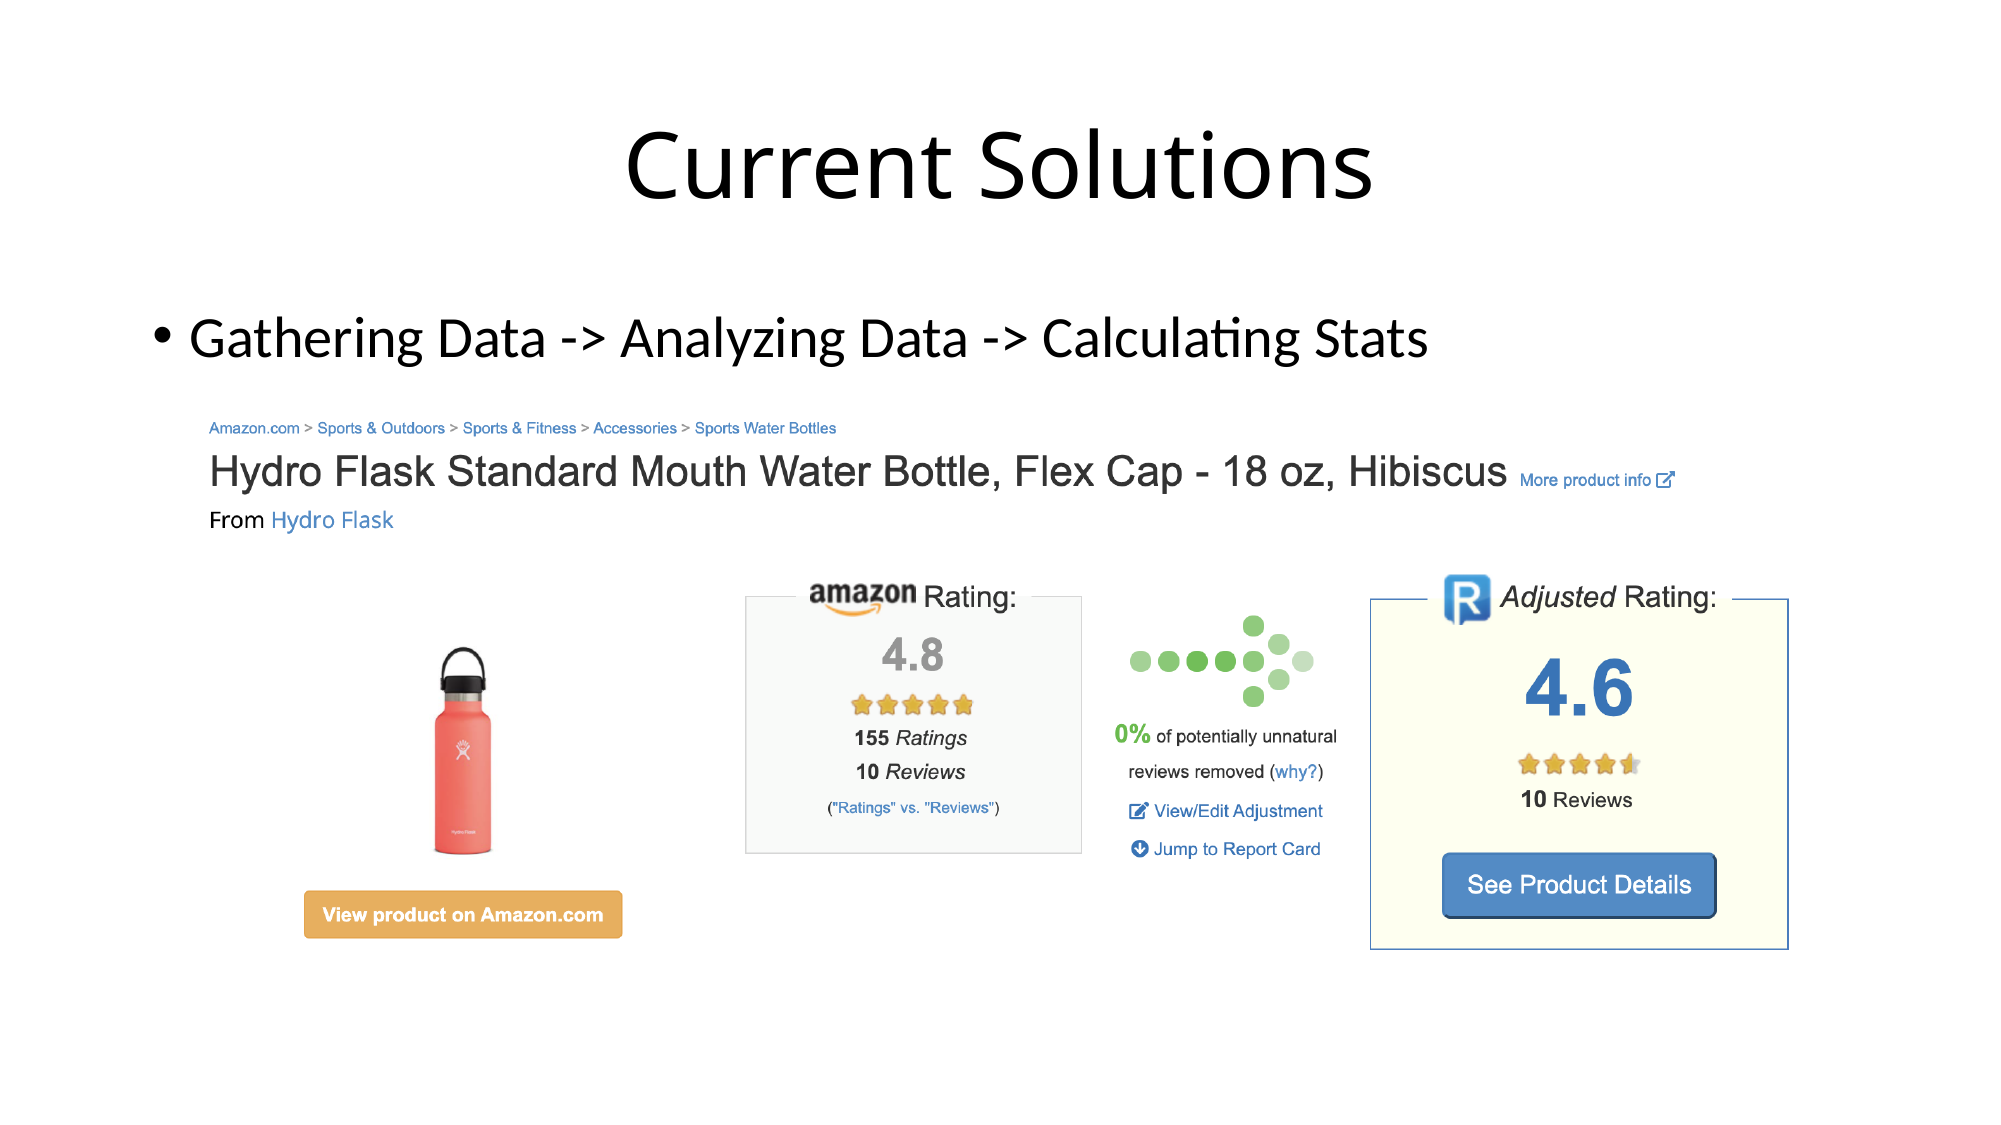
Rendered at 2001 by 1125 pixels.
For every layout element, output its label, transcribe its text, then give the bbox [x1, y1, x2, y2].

picture [199, 412, 1801, 972]
list Gathering Data -> Analyzing Data -> Calculating Stats [137, 299, 1863, 1014]
title Current Solutions [137, 59, 1863, 278]
